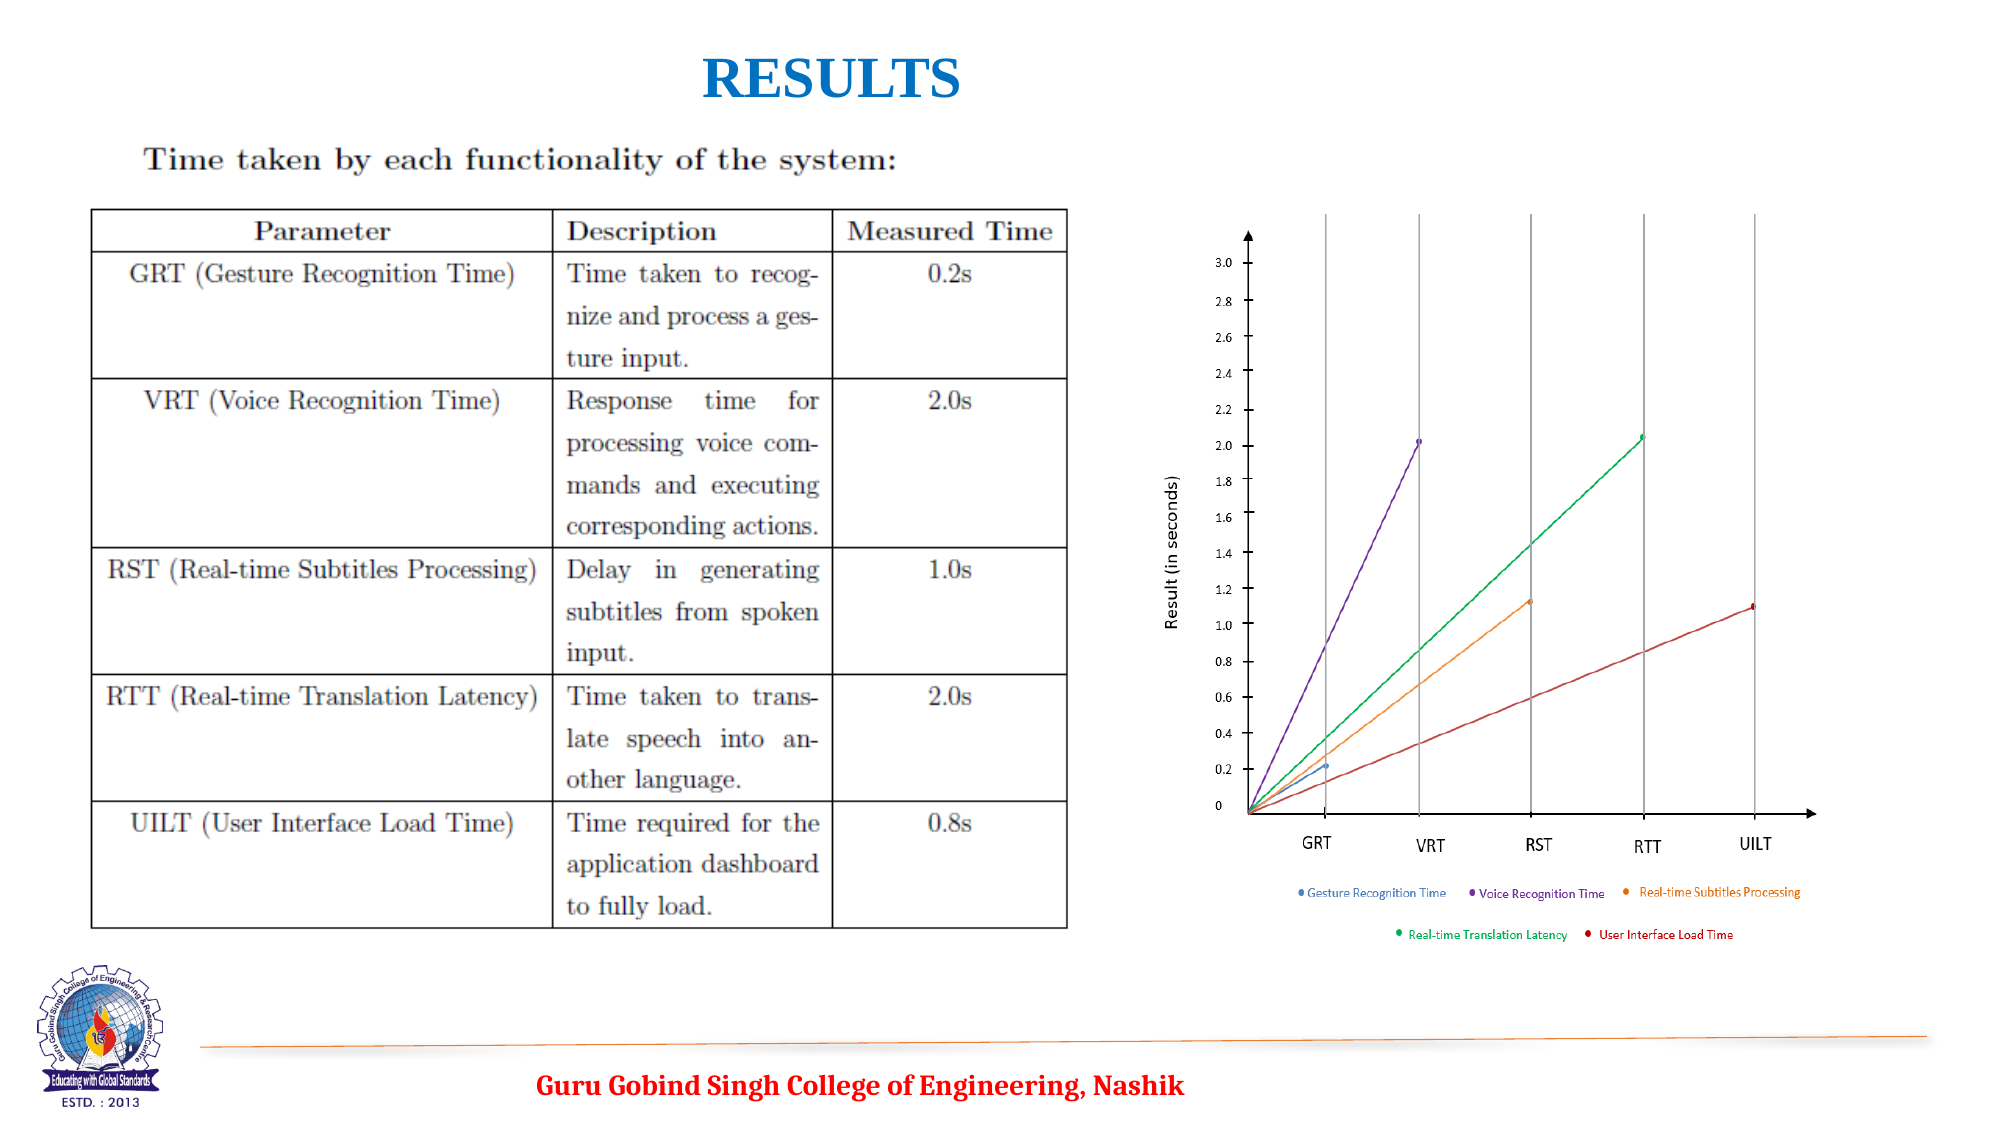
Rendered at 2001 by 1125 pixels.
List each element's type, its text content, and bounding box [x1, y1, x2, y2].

text_box Guru Gobind Singh College of Engineering, Nashik [521, 1062, 1397, 1125]
picture [1132, 213, 1927, 978]
picture [66, 137, 1129, 951]
text_box RESULTS [687, 31, 1440, 117]
picture [37, 965, 163, 1108]
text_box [199, 1036, 1927, 1048]
